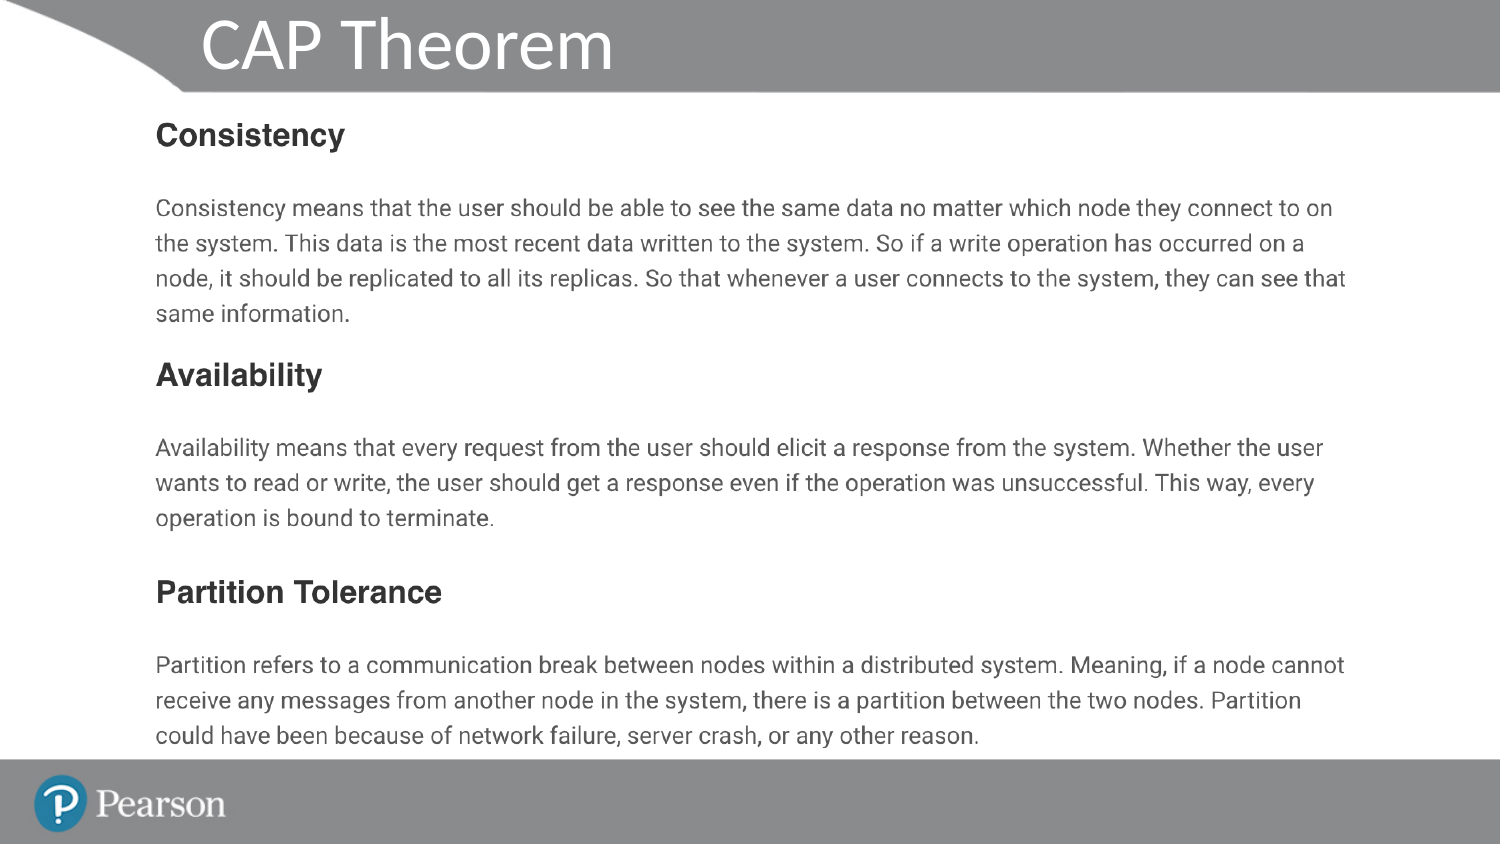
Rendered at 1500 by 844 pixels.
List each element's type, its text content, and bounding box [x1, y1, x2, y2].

picture [0, 0, 1500, 844]
title CAP Theorem [186, 0, 1425, 79]
